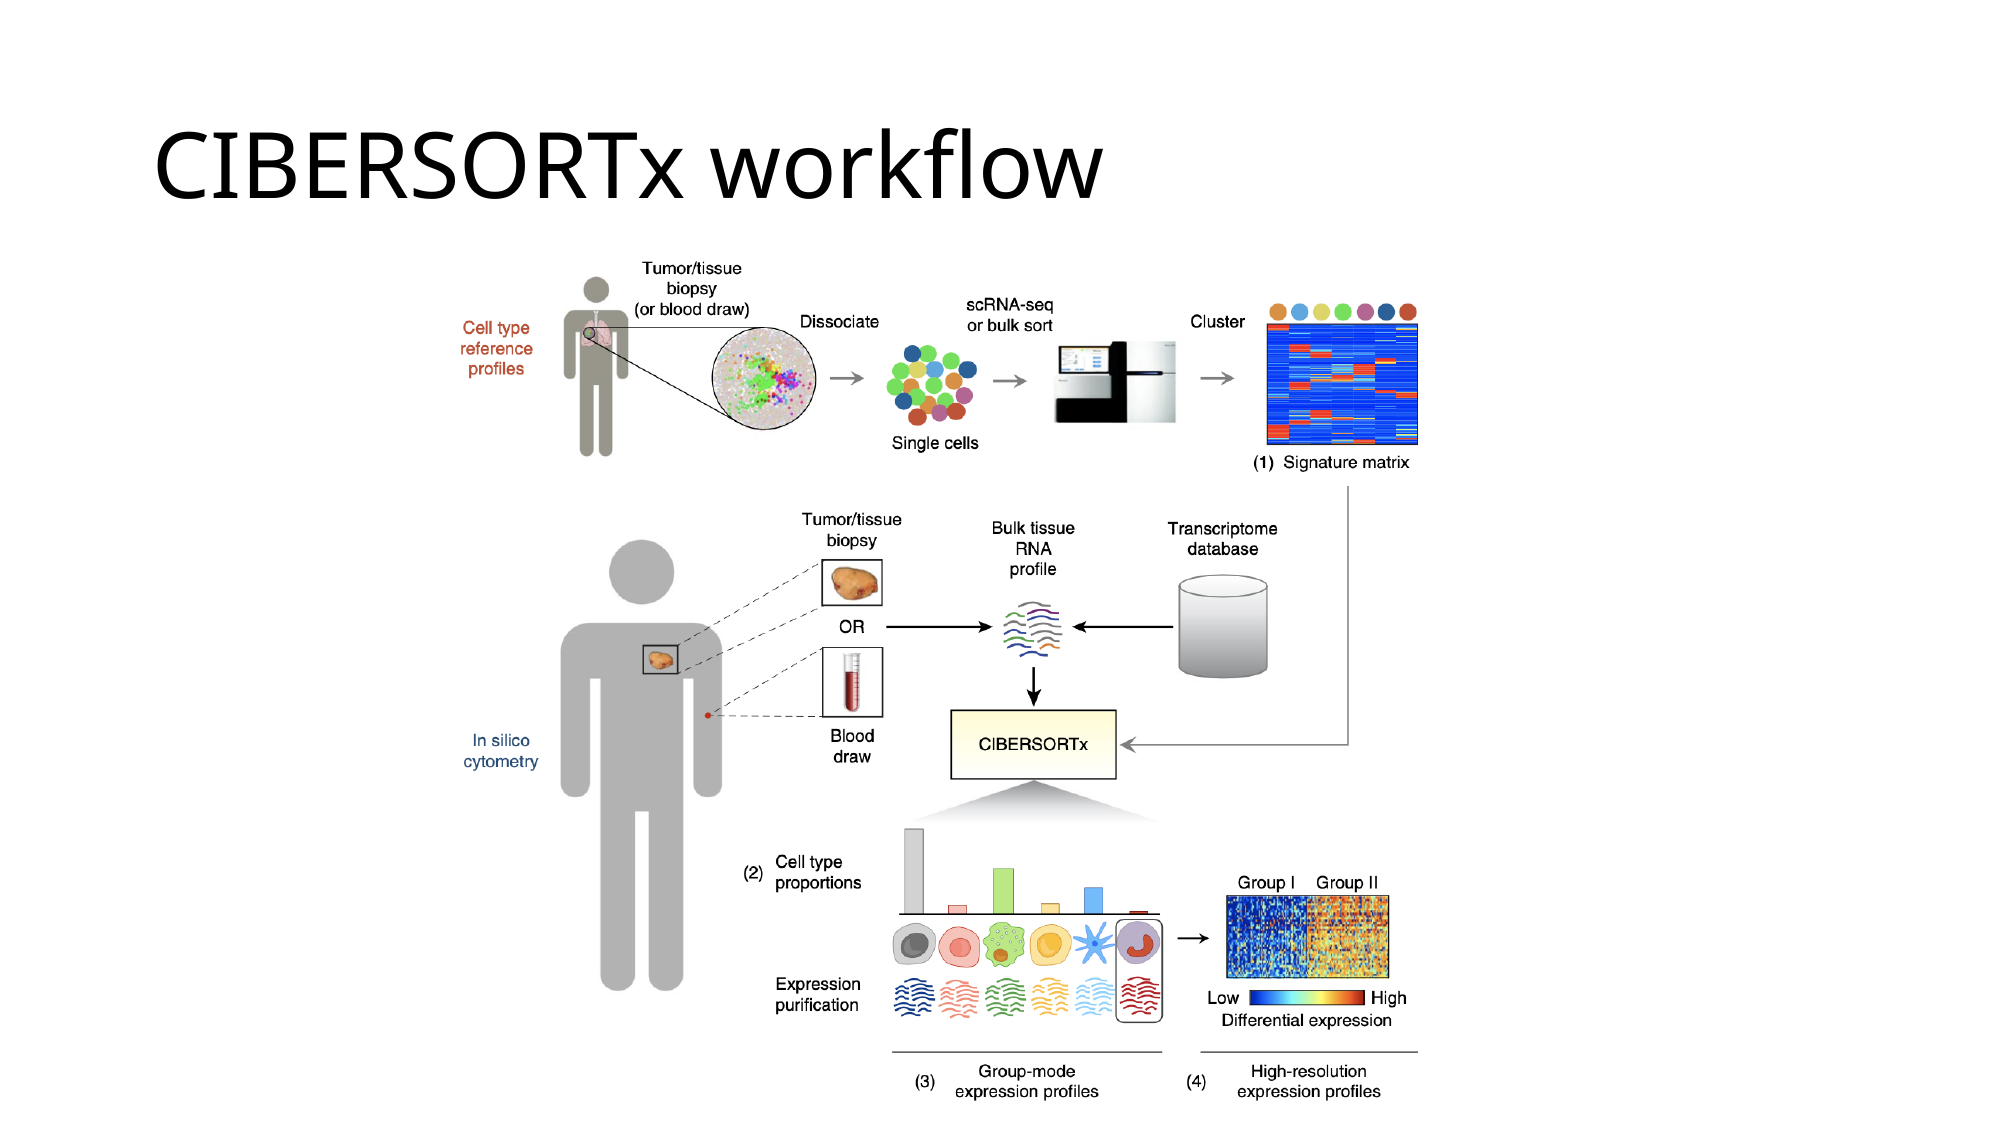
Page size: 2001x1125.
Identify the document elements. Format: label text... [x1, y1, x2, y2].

title CIBERSORTx workflow [137, 59, 1863, 278]
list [431, 232, 1447, 1125]
